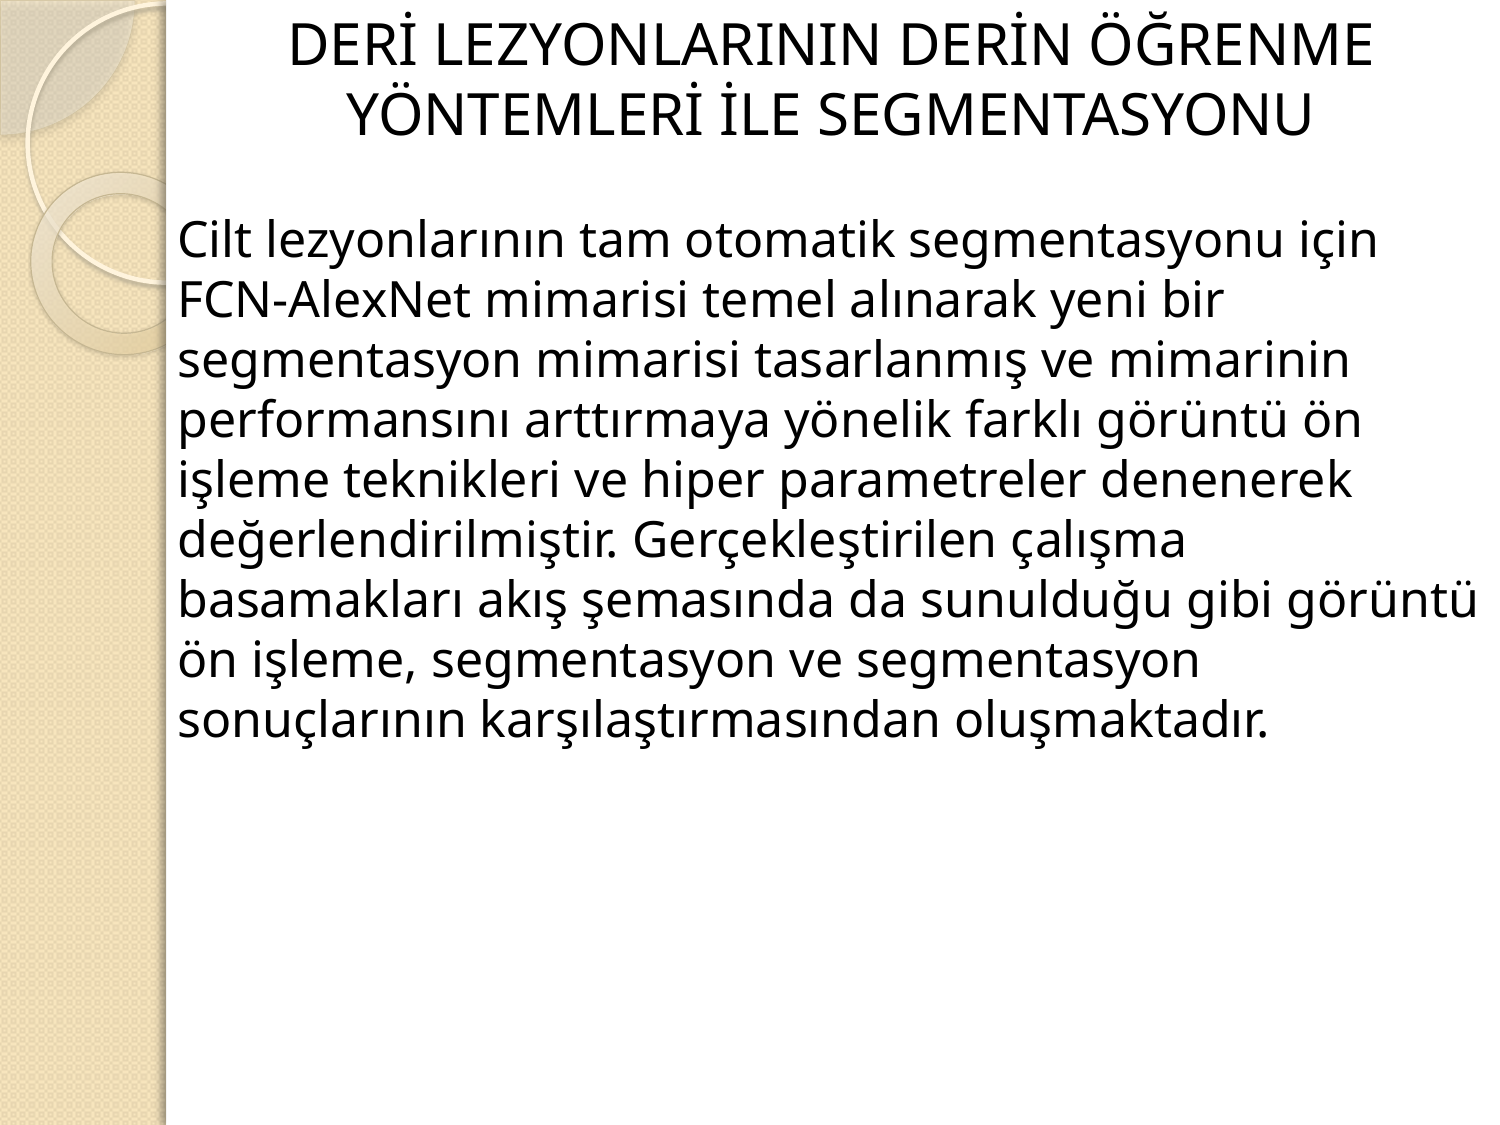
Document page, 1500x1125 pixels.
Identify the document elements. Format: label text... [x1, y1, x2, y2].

text_box DERİ LEZYONLARININ DERİN ÖĞRENME YÖNTEMLERİ İLE SEGMENTASYONU [162, 0, 1500, 155]
text_box Cilt lezyonlarının tam otomatik segmentasyonu için FCN-AlexNet mimarisi temel alınarak yeni bir segmentasyon mimarisi tasarlanmış ve mimarinin performansını arttırmaya yönelik farklı görüntü ön işleme teknikleri ve hiper parametreler denenerek değerlendirilmiştir. Gerçekleştirilen çalışma basamakları akış şemasında da sunulduğu gibi görüntü ön işleme, segmentasyon ve segmentasyon sonuçlarının karşılaştırmasından oluşmaktadır. [162, 199, 1500, 755]
